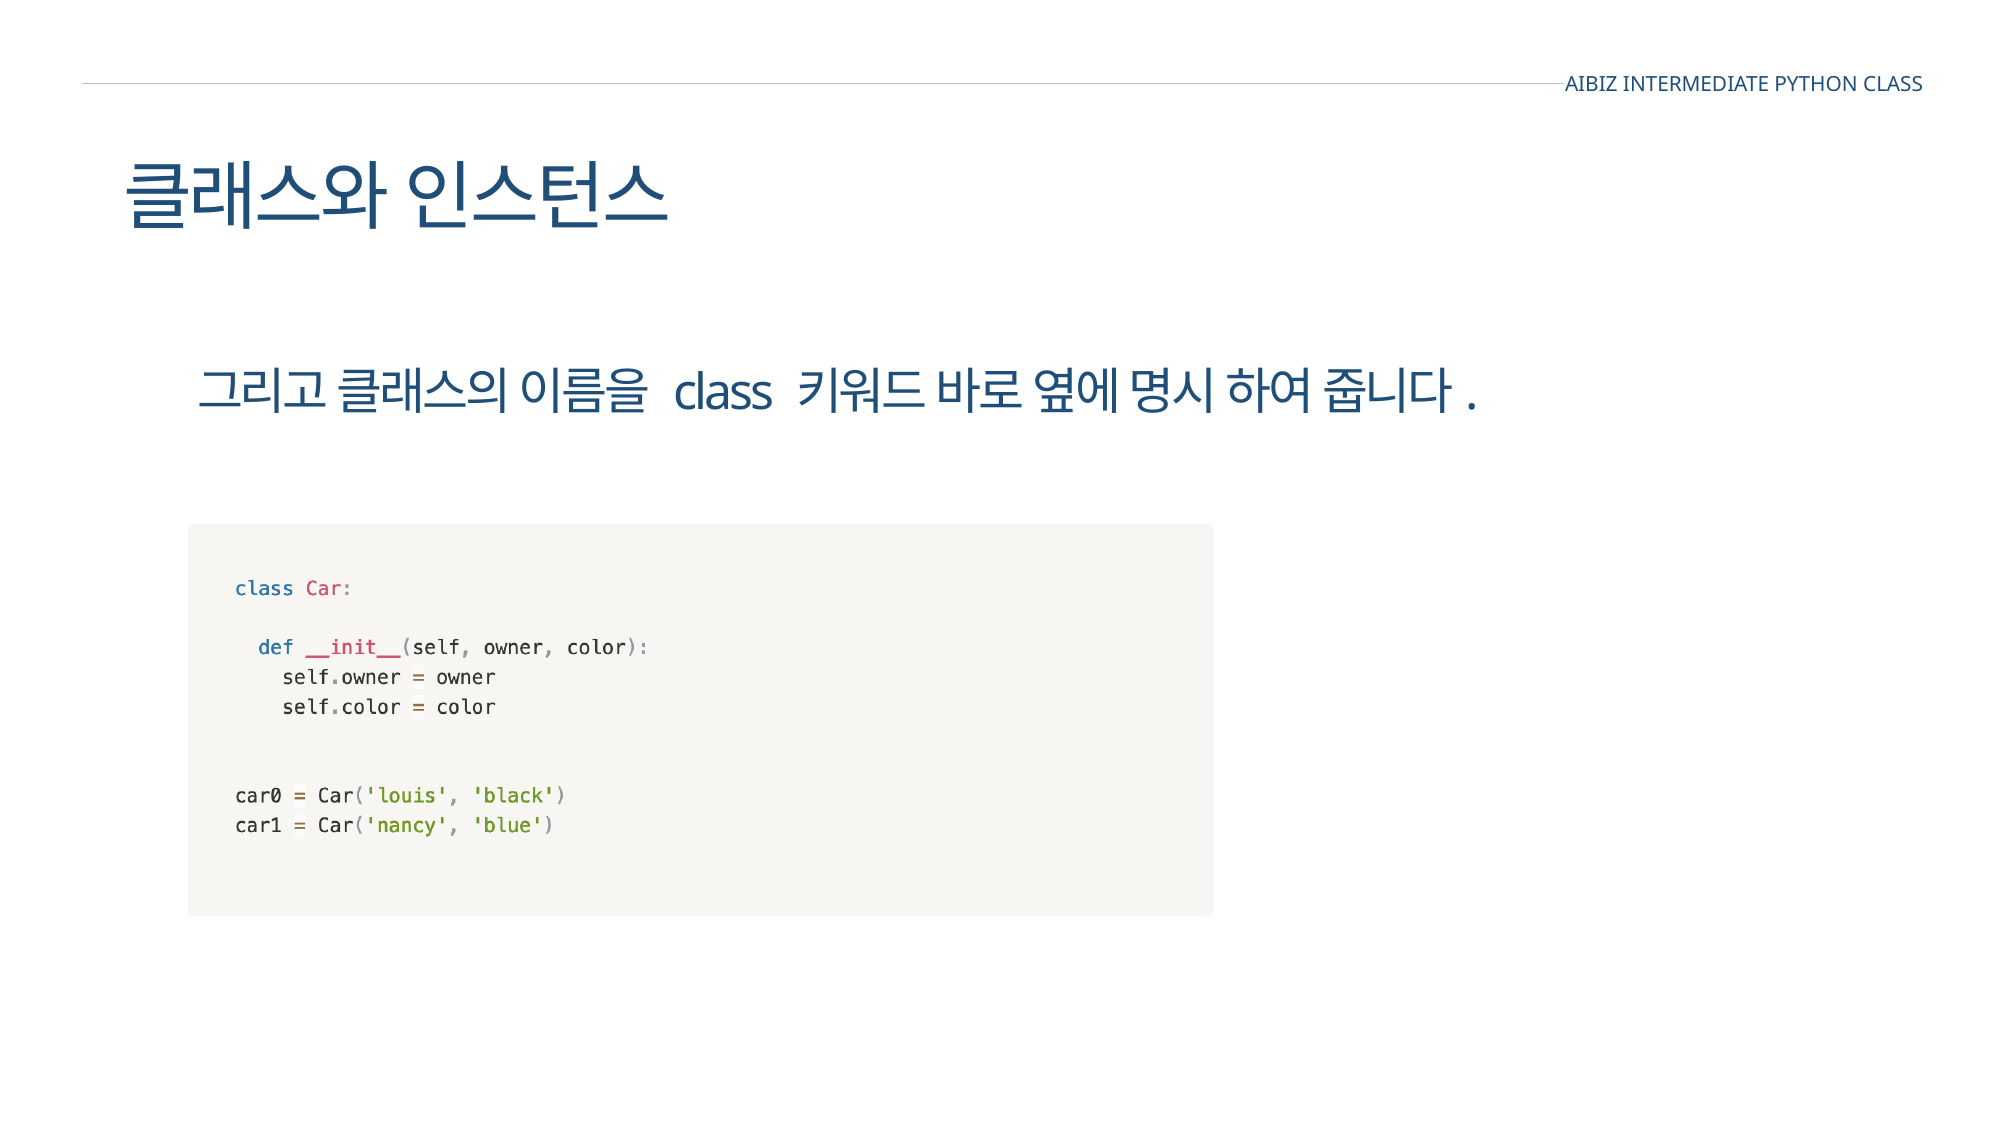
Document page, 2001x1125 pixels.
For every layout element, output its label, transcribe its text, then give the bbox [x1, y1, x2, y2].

picture [184, 515, 1215, 919]
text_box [81, 63, 1939, 104]
text_box 그리고 클래스의 이름을 class 키워드 바로 옆에 명시 하여 줍니다. [182, 351, 1719, 427]
text_box 클래스와 인스턴스 [108, 141, 687, 247]
